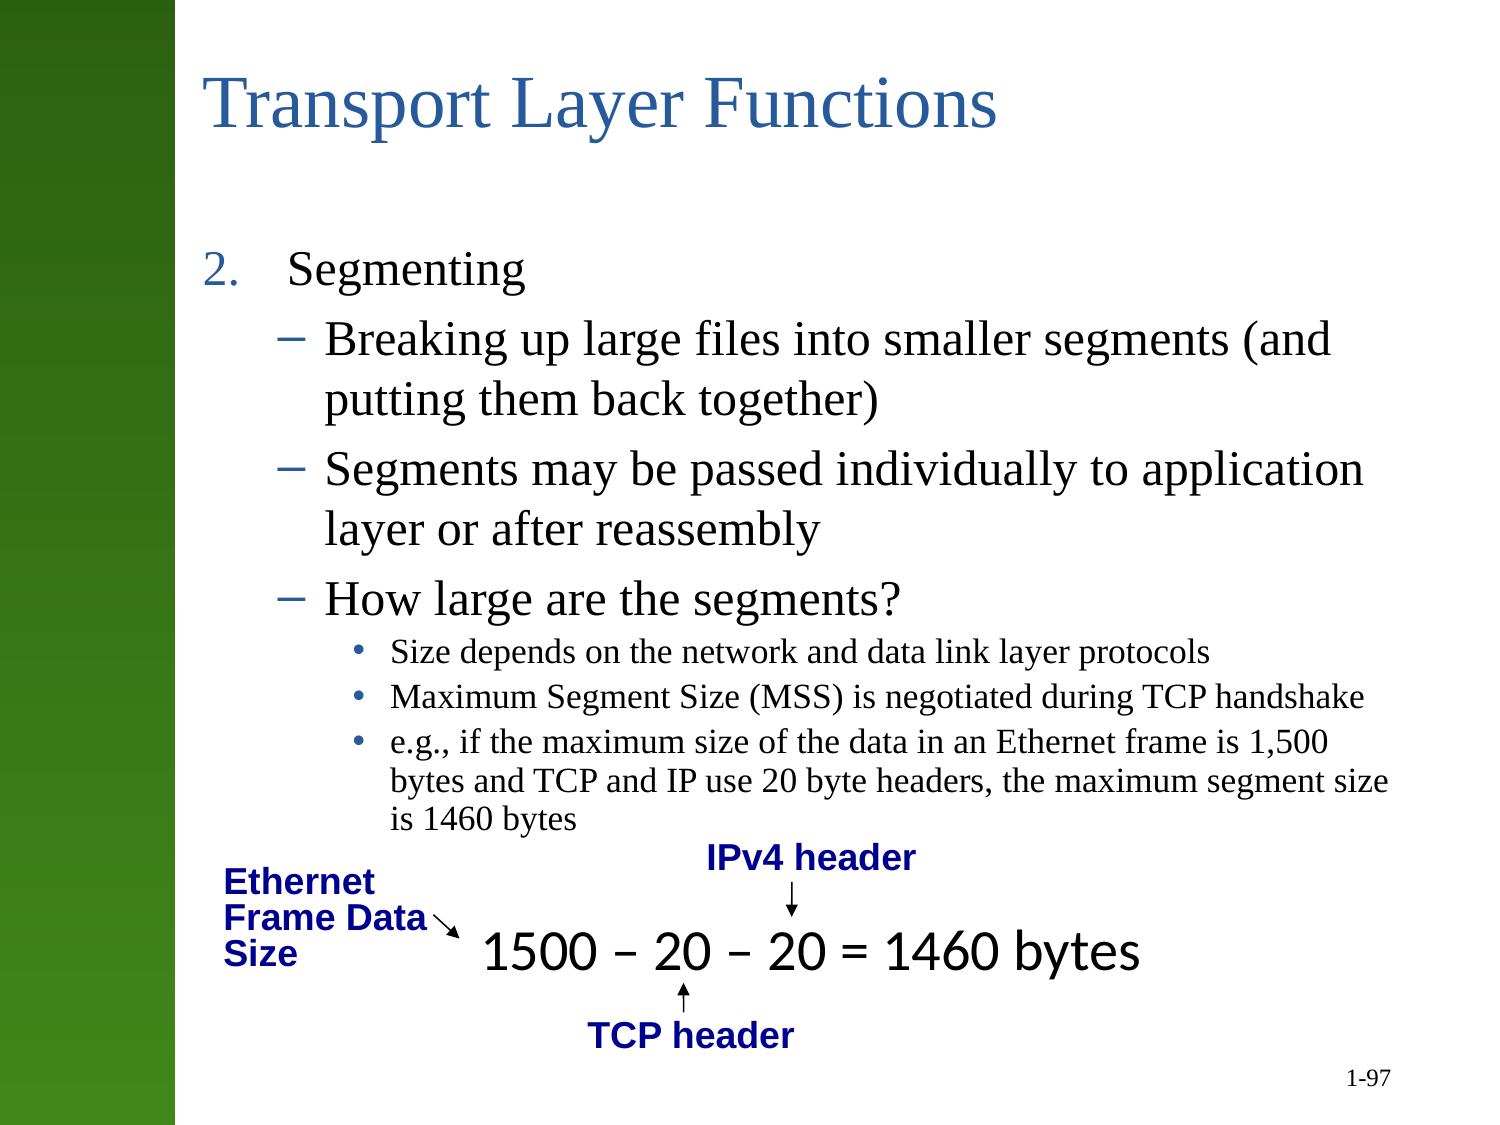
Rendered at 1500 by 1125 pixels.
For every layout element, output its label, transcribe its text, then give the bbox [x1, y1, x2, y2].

text_box TCP header [572, 1012, 811, 1064]
list Segmenting Breaking up large files into smaller segments (and putting them back together) Segments may be passed individually to application layer or after reassembly How large are the segments? Size depends on the network and data link layer protocols Maximum Segment Size (MSS) is negotiated during TCP handshake e.g., if the maximum size of the data in an Ethernet frame is 1,500 bytes and TCP and IP use 20 byte headers, the maximum segment size is 1460 bytes [187, 228, 1417, 892]
text_box Ethernet Frame Data Size [208, 858, 447, 982]
text_box IPv4 header [691, 834, 951, 886]
text_box 1500 – 20 – 20 = 1460 bytes [465, 912, 1157, 991]
text_box [433, 914, 460, 939]
text_box [785, 881, 798, 912]
title Transport Layer Functions [187, 45, 1450, 233]
text_box [677, 991, 690, 1013]
